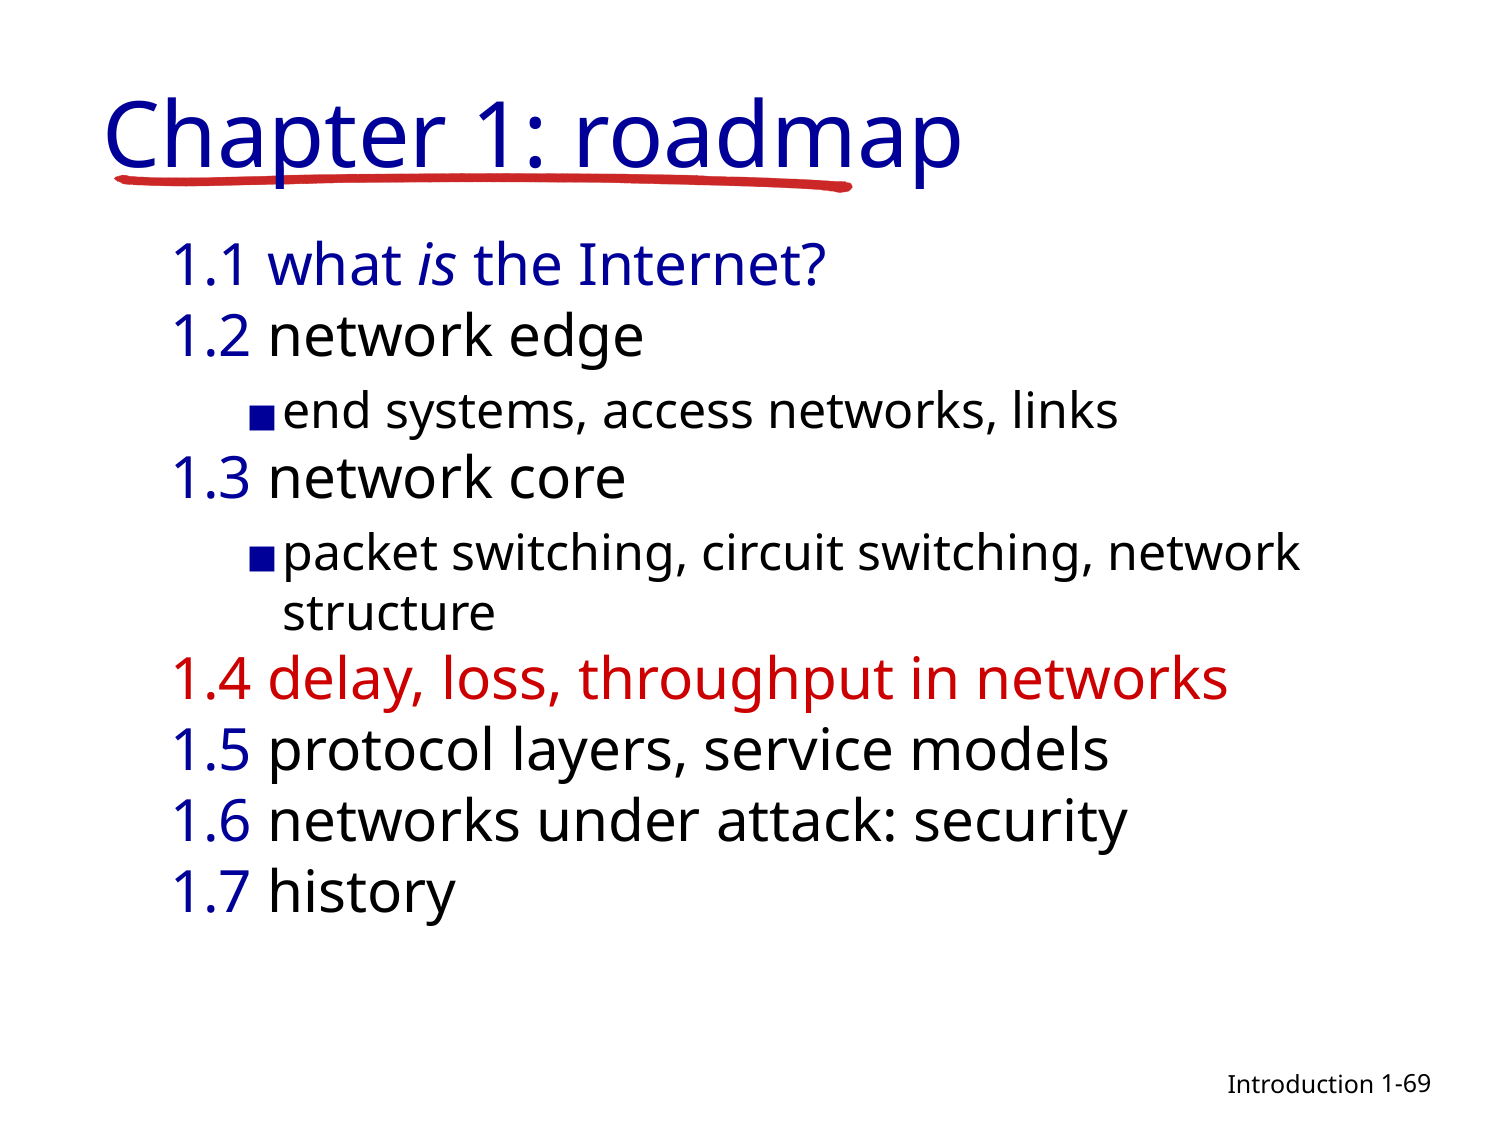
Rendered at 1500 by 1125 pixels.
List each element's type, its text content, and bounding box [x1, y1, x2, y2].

slide_number 1-69 [1365, 1060, 1477, 1106]
footer Introduction [914, 1060, 1390, 1108]
list 1.1 what is the Internet? 1.2 network edge end systems, access networks, links 1.3 network core packet switching, circuit switching, network structure 1.4 delay, loss, throughput in networks 1.5 protocol layers, service models 1.6 networks under attack: security 1.7 history [79, 230, 1427, 994]
picture [111, 168, 862, 198]
title Chapter 1: roadmap [87, 37, 1363, 225]
